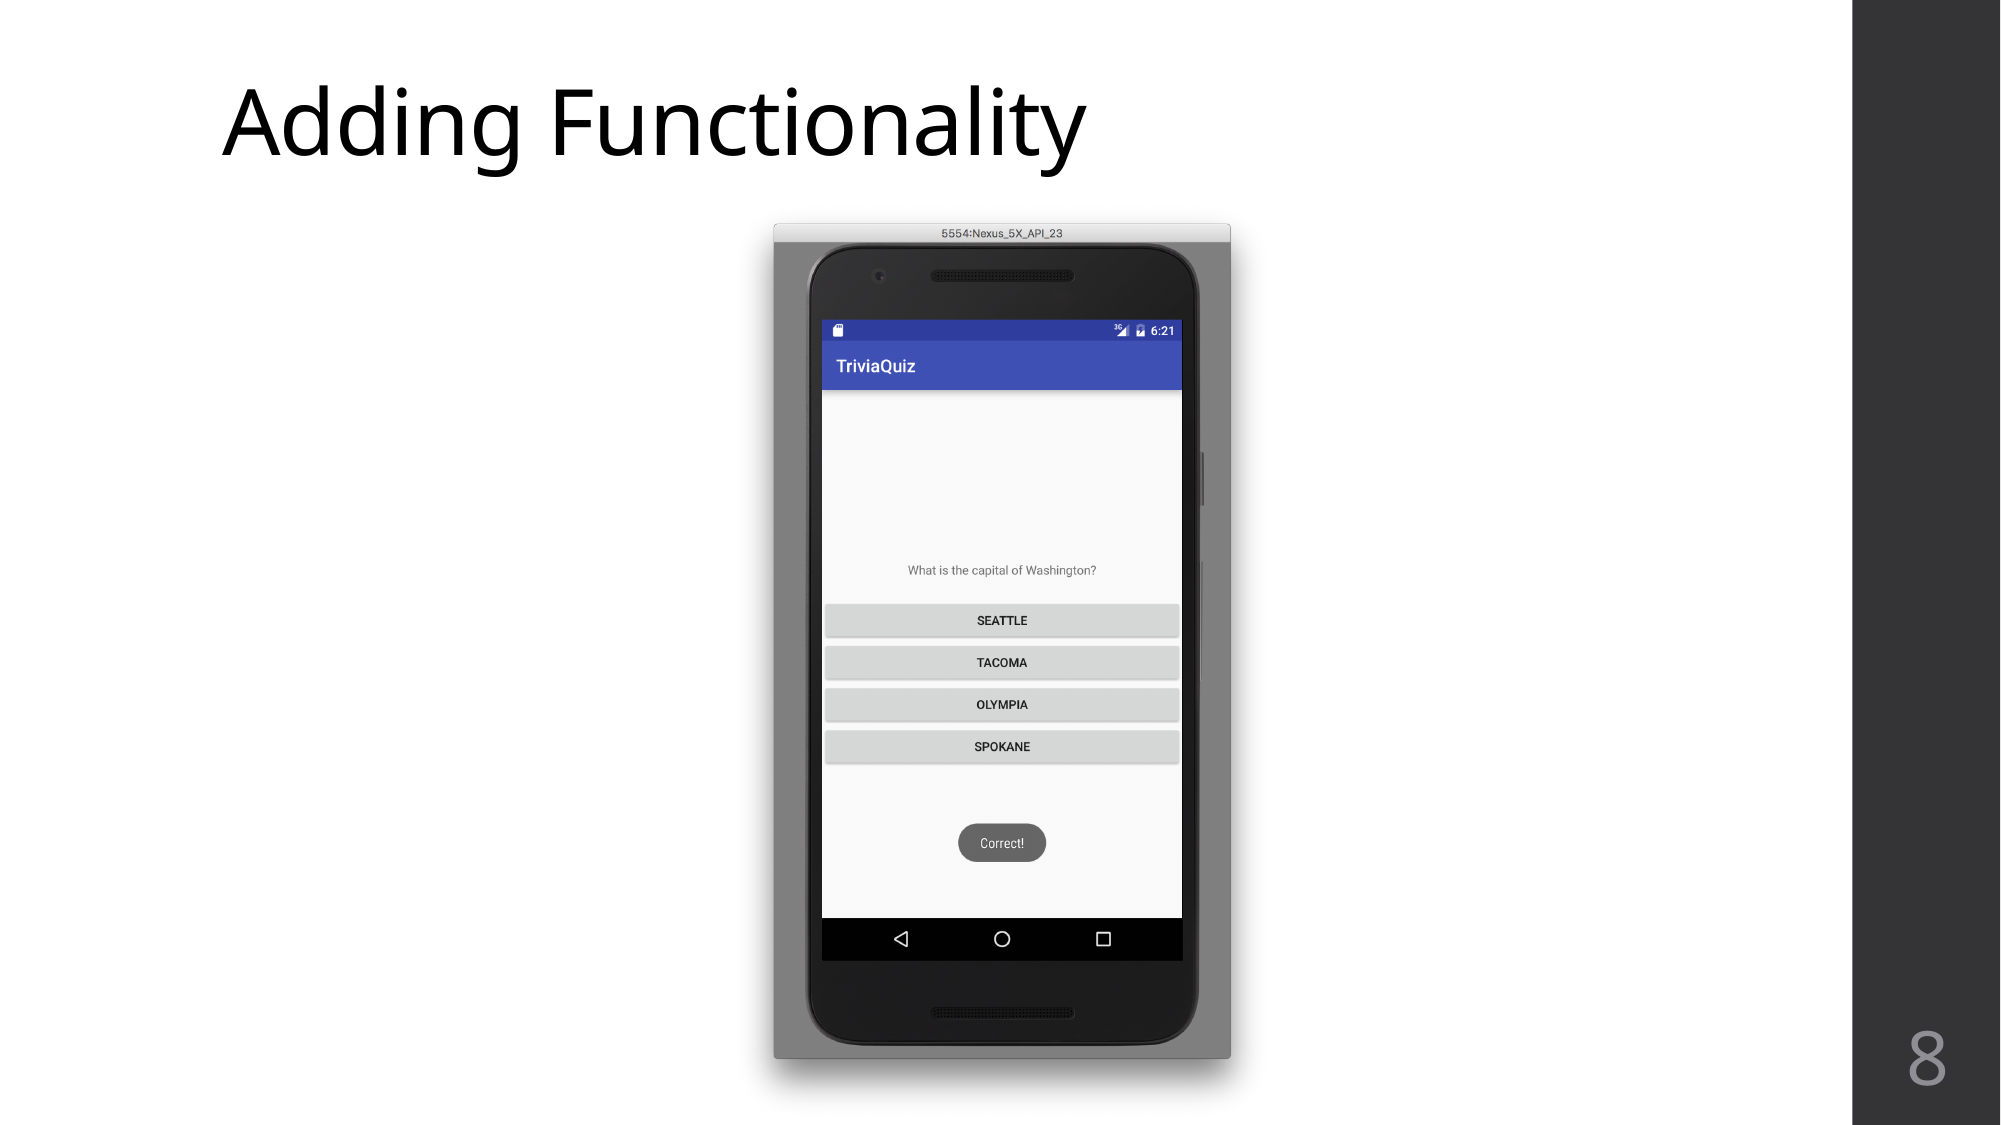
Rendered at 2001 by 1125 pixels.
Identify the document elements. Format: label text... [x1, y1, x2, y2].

slide_number 8 [1852, 1012, 2000, 1110]
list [726, 197, 1278, 1125]
title Adding Functionality [206, 60, 1797, 183]
